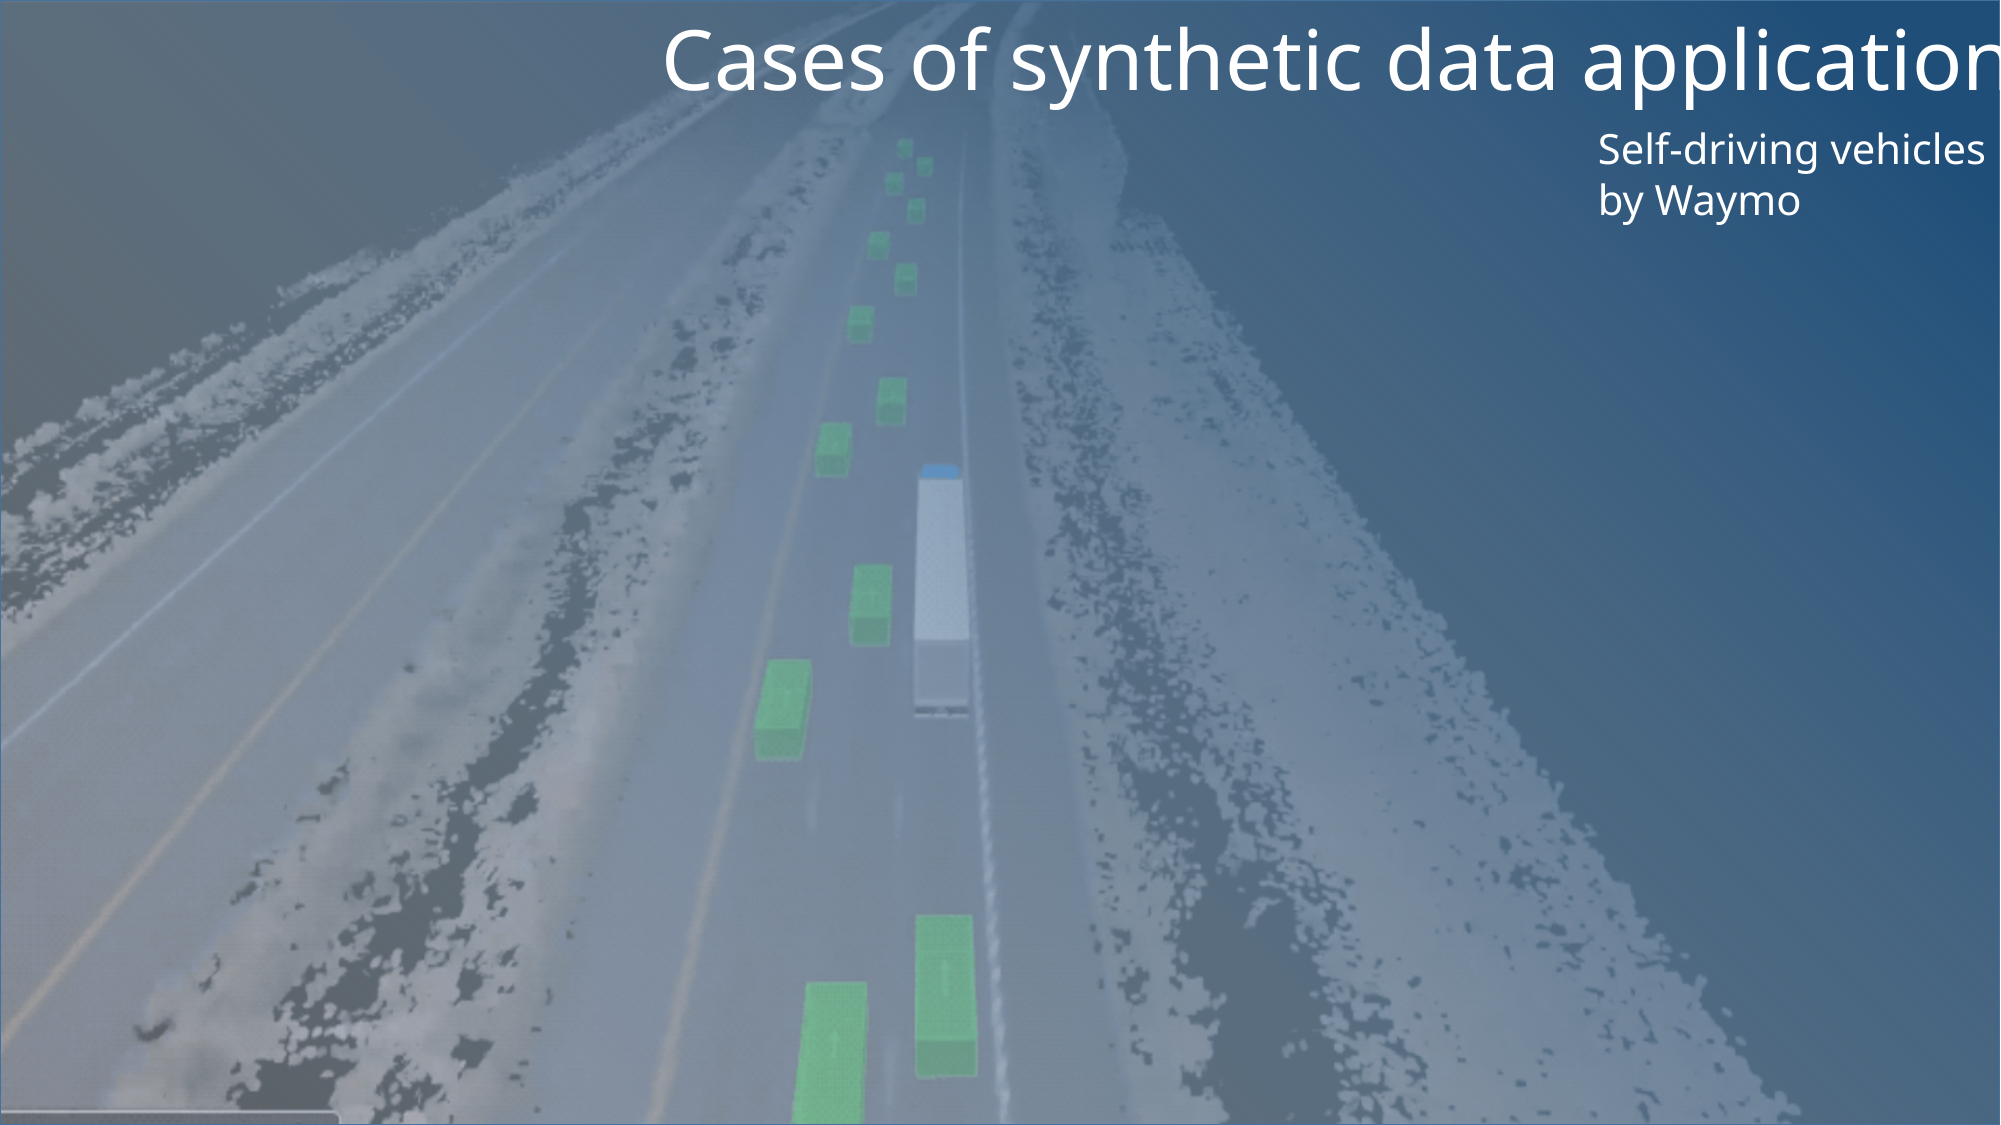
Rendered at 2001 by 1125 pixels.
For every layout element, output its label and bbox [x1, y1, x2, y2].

list [0, 0, 2000, 1125]
